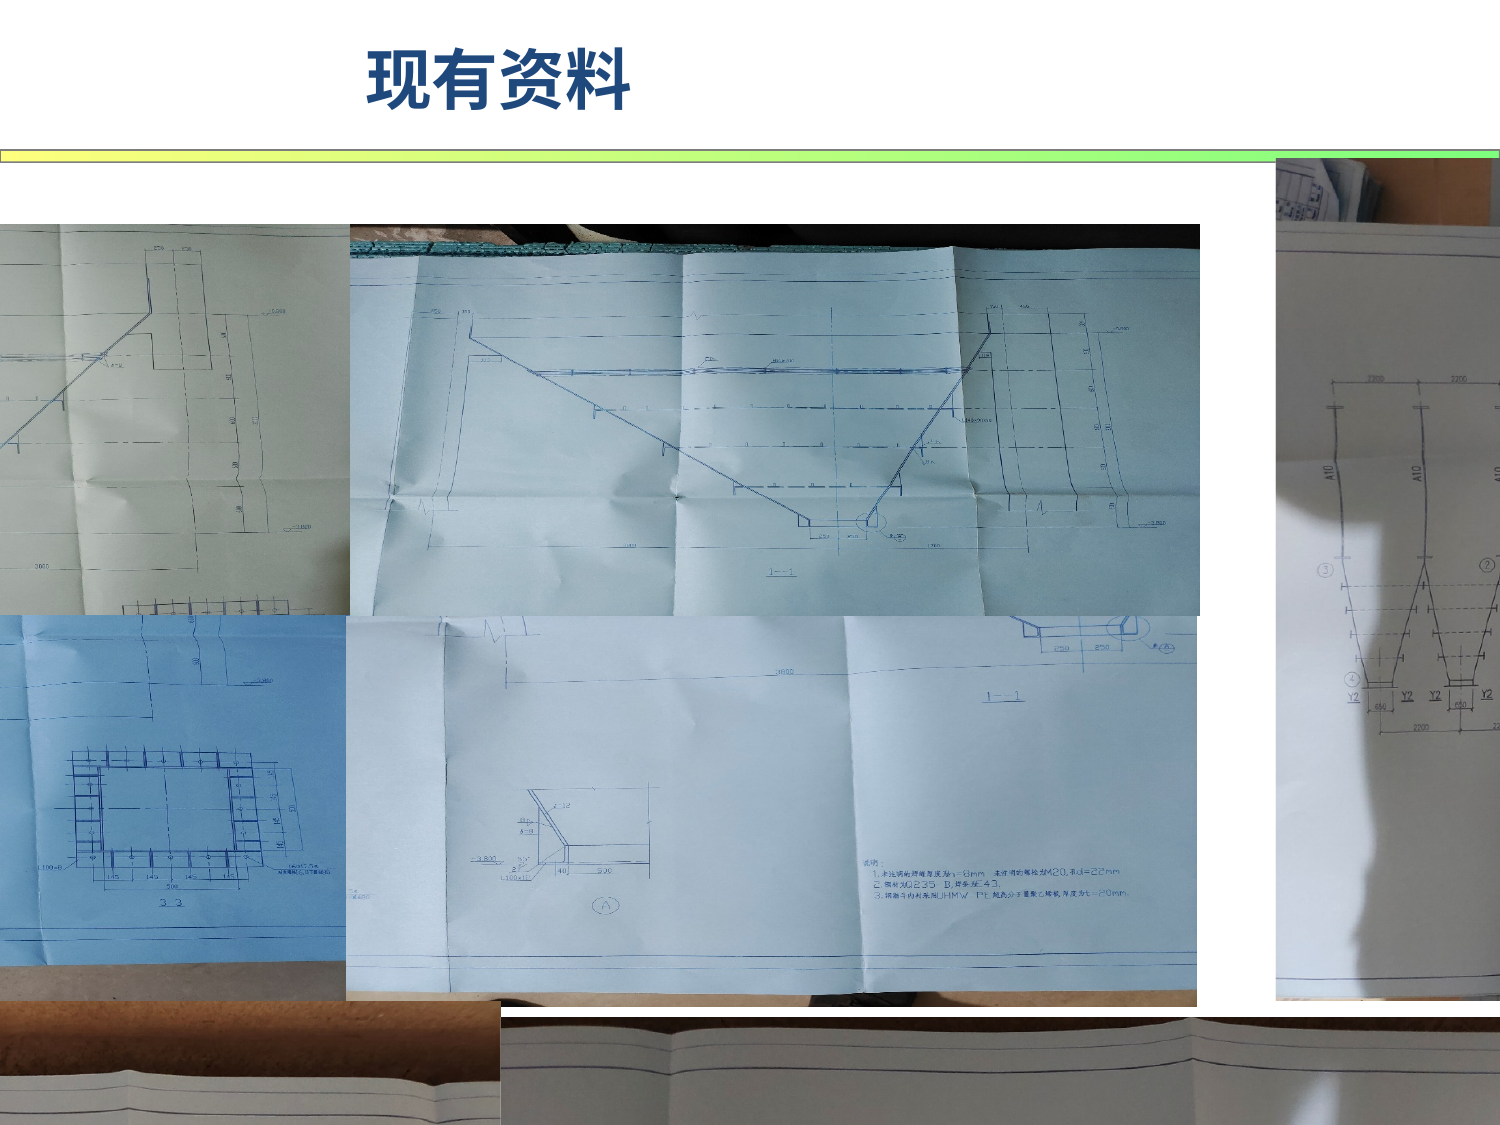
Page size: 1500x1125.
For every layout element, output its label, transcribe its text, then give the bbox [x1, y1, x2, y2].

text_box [0, 1000, 1500, 1125]
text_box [1274, 156, 1500, 997]
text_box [0, 224, 1200, 997]
list 现有资料 [349, 14, 738, 142]
